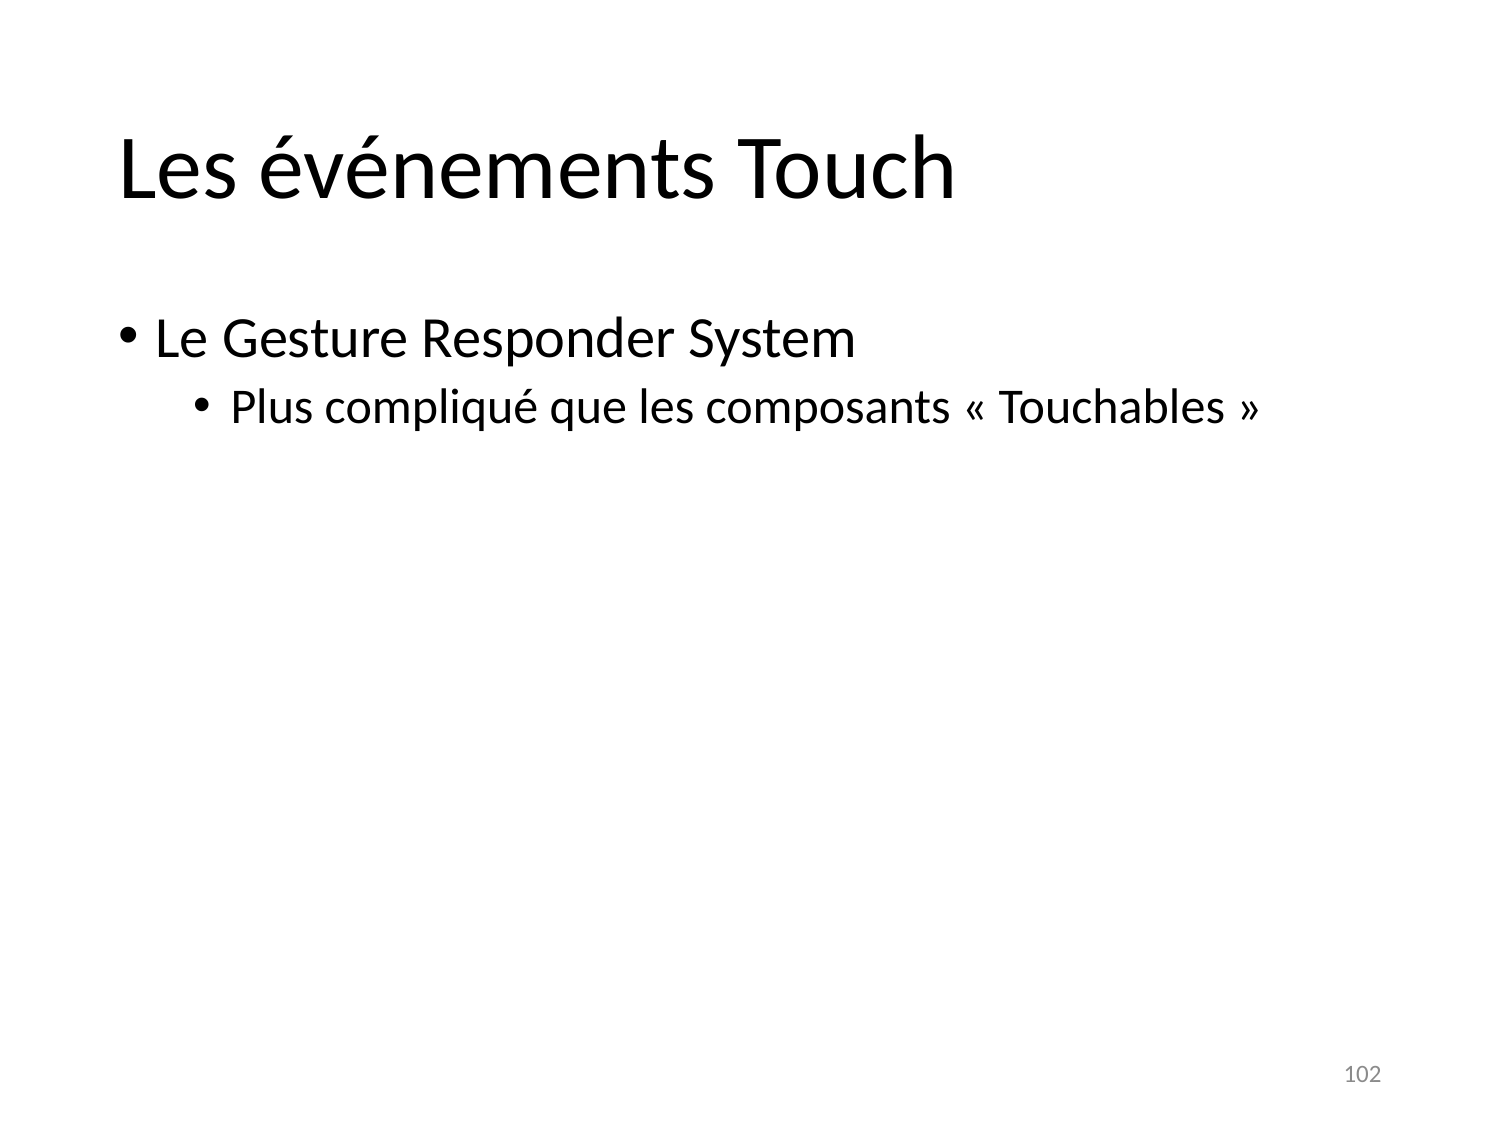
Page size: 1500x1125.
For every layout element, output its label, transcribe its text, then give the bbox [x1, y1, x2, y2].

slide_number 102 [1059, 1042, 1397, 1103]
list Le Gesture Responder System Plus compliqué que les composants « Touchables » [103, 299, 1397, 1014]
title Les événements Touch [103, 59, 1397, 278]
